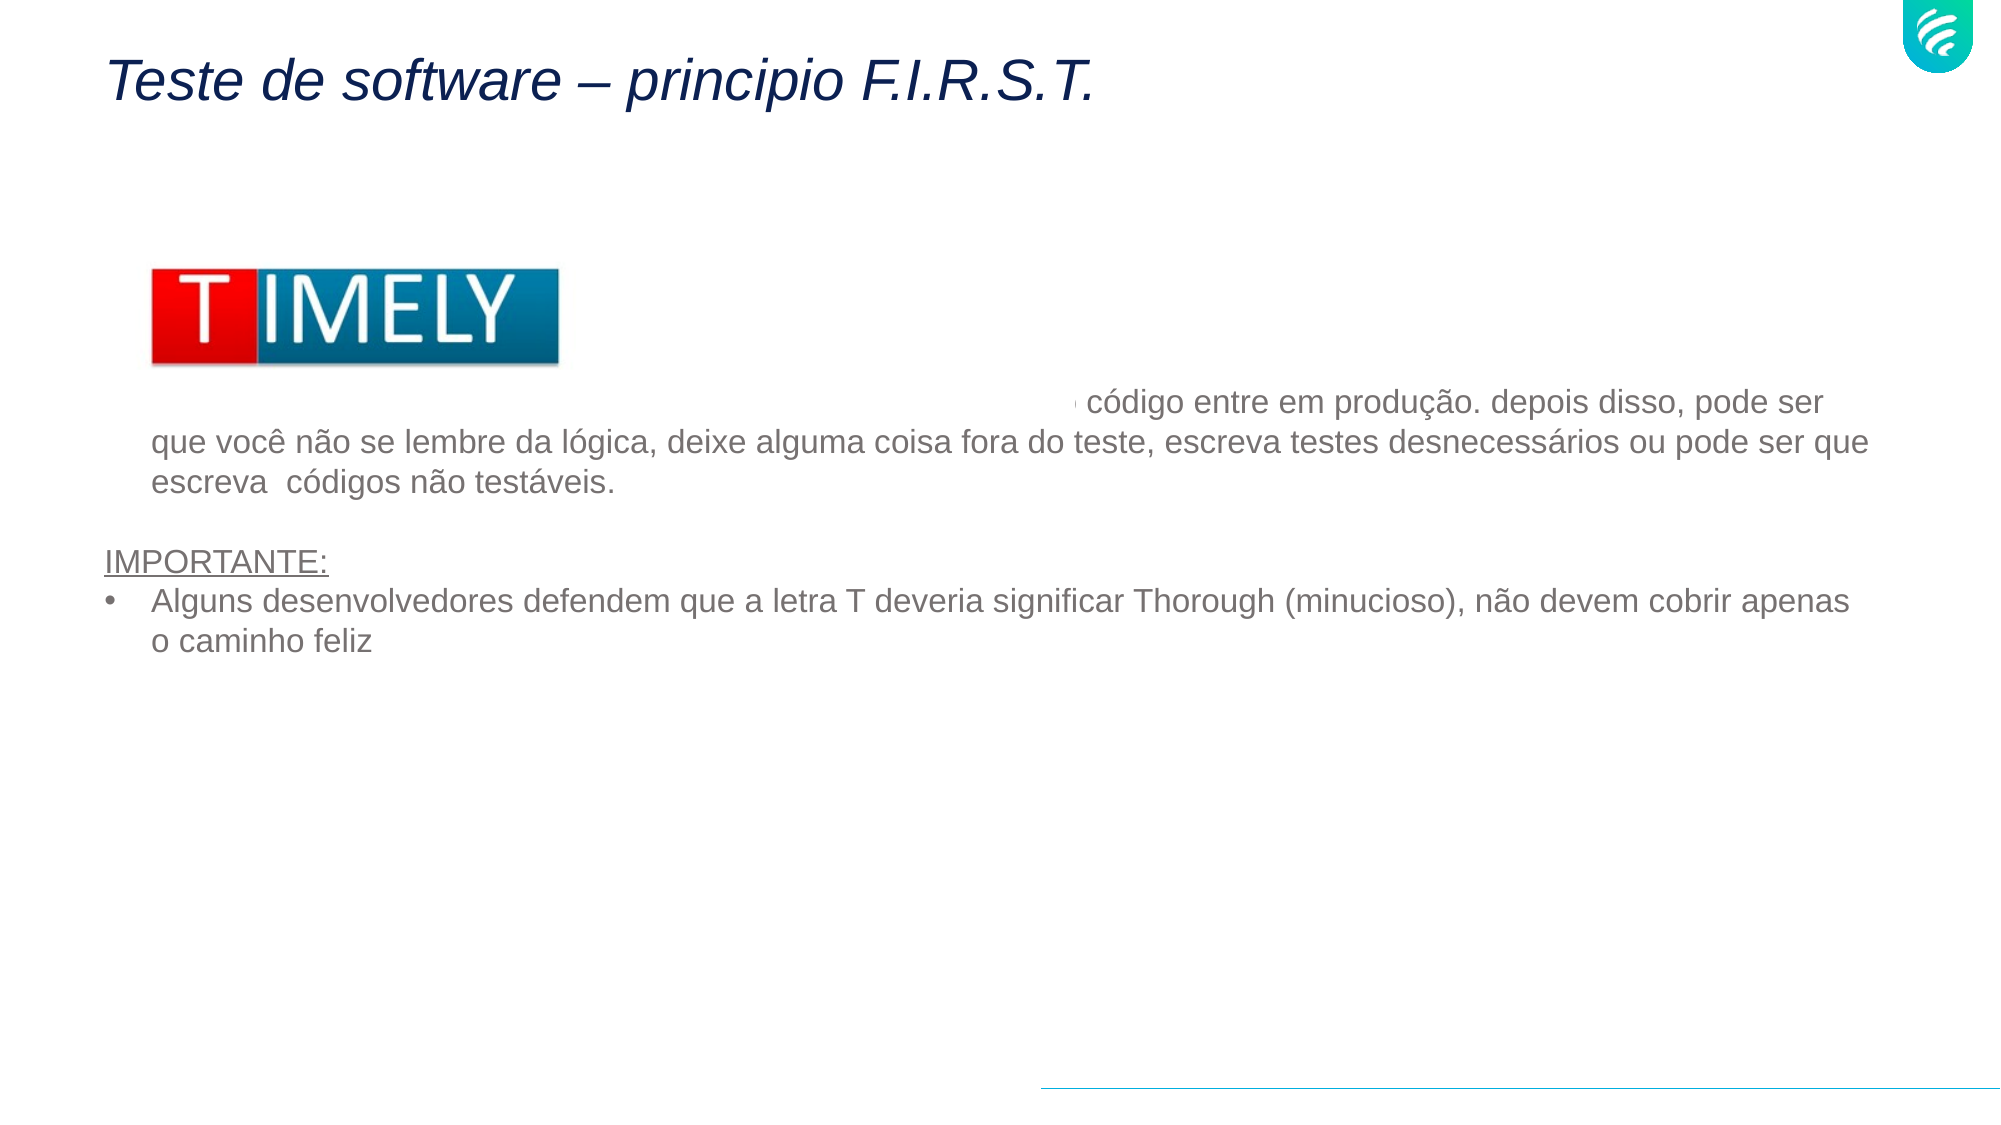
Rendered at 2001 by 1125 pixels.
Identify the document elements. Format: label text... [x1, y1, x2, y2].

title Teste de software – principio F.I.R.S.T. [89, 43, 1893, 159]
subtitle (Pontualidade) - o código de teste deve ser escrito antes que o código entre em produção. depois disso, pode ser que você não se lembre da lógica, deixe alguma coisa fora do teste, escreva testes desnecessários ou pode ser que escreva códigos não testáveis. IMPORTANTE: Alguns desenvolvedores defendem que a letra T deveria significar Thorough (minucioso), não devem cobrir apenas o caminho feliz [89, 173, 1893, 1050]
picture [89, 218, 1075, 425]
picture [1917, 8, 1959, 56]
